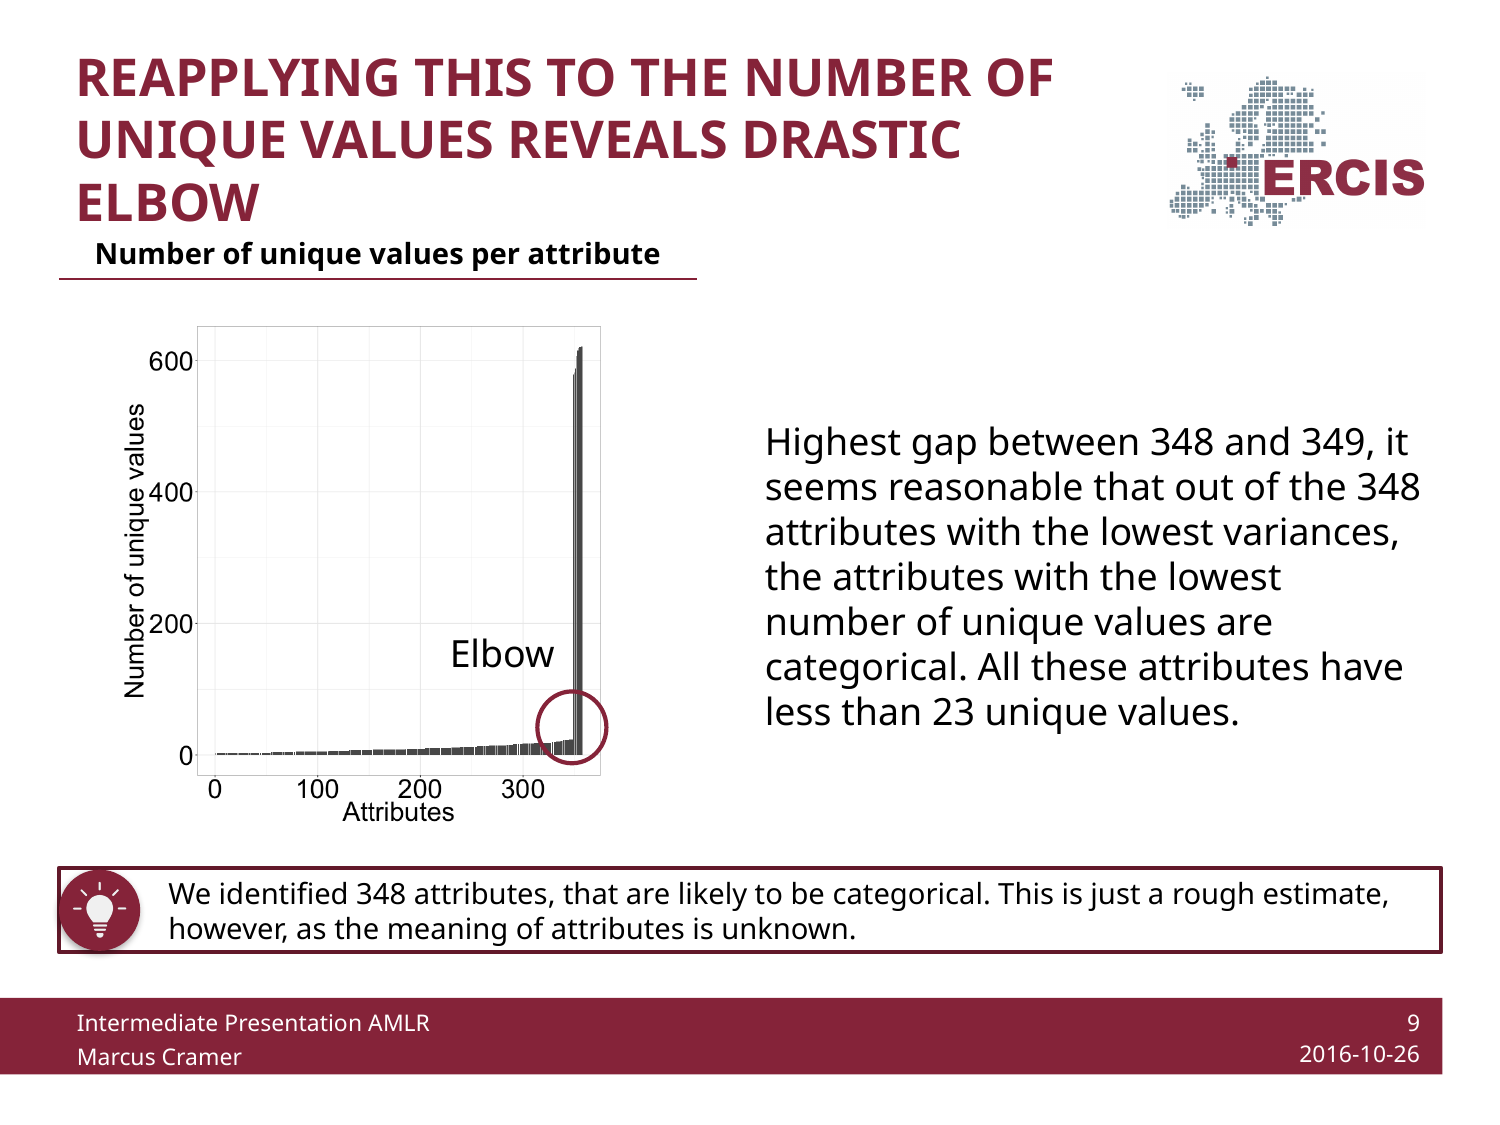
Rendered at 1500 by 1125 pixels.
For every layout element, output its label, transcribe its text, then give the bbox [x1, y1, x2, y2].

text_box We identified 348 attributes, that are likely to be categorical. This is just a rough estimate, however, as the meaning of attributes is unknown. [153, 868, 1442, 953]
text_box Highest gap between 348 and 349, it seems reasonable that out of the 348 attributes with the lowest variances, the attributes with the lowest number of unique values are categorical. All these attributes have less than 23 unique values. [750, 410, 1442, 741]
picture [1167, 72, 1426, 229]
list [105, 306, 638, 839]
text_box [58, 869, 141, 952]
text_box [57, 866, 1443, 954]
title Reapplying this to the number of unique values reveals drastic elbow [61, 36, 1128, 116]
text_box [58, 228, 698, 280]
